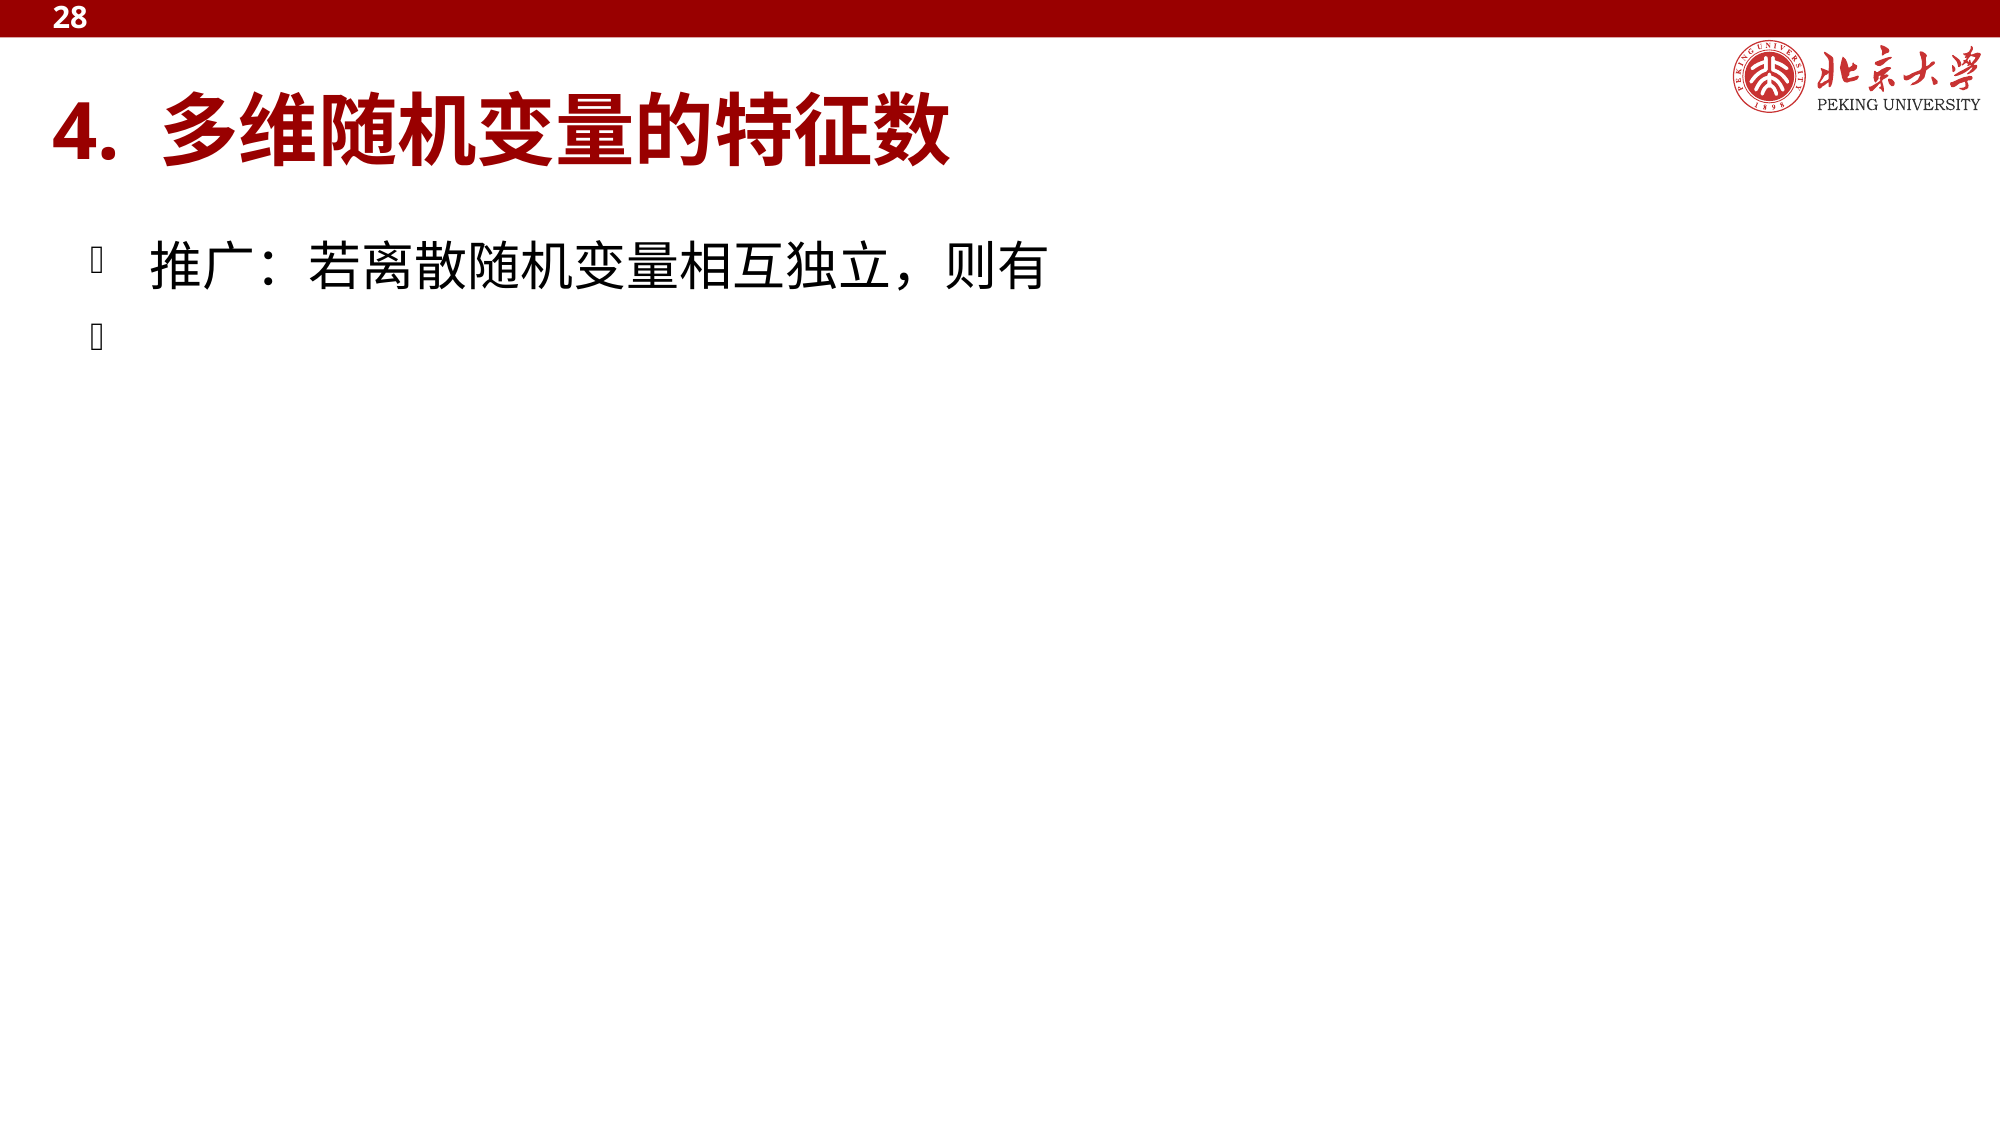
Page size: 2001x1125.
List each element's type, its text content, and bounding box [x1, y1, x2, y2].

title 4. 多维随机变量的特征数 [37, 62, 1951, 194]
slide_number 28 [37, 5, 225, 34]
